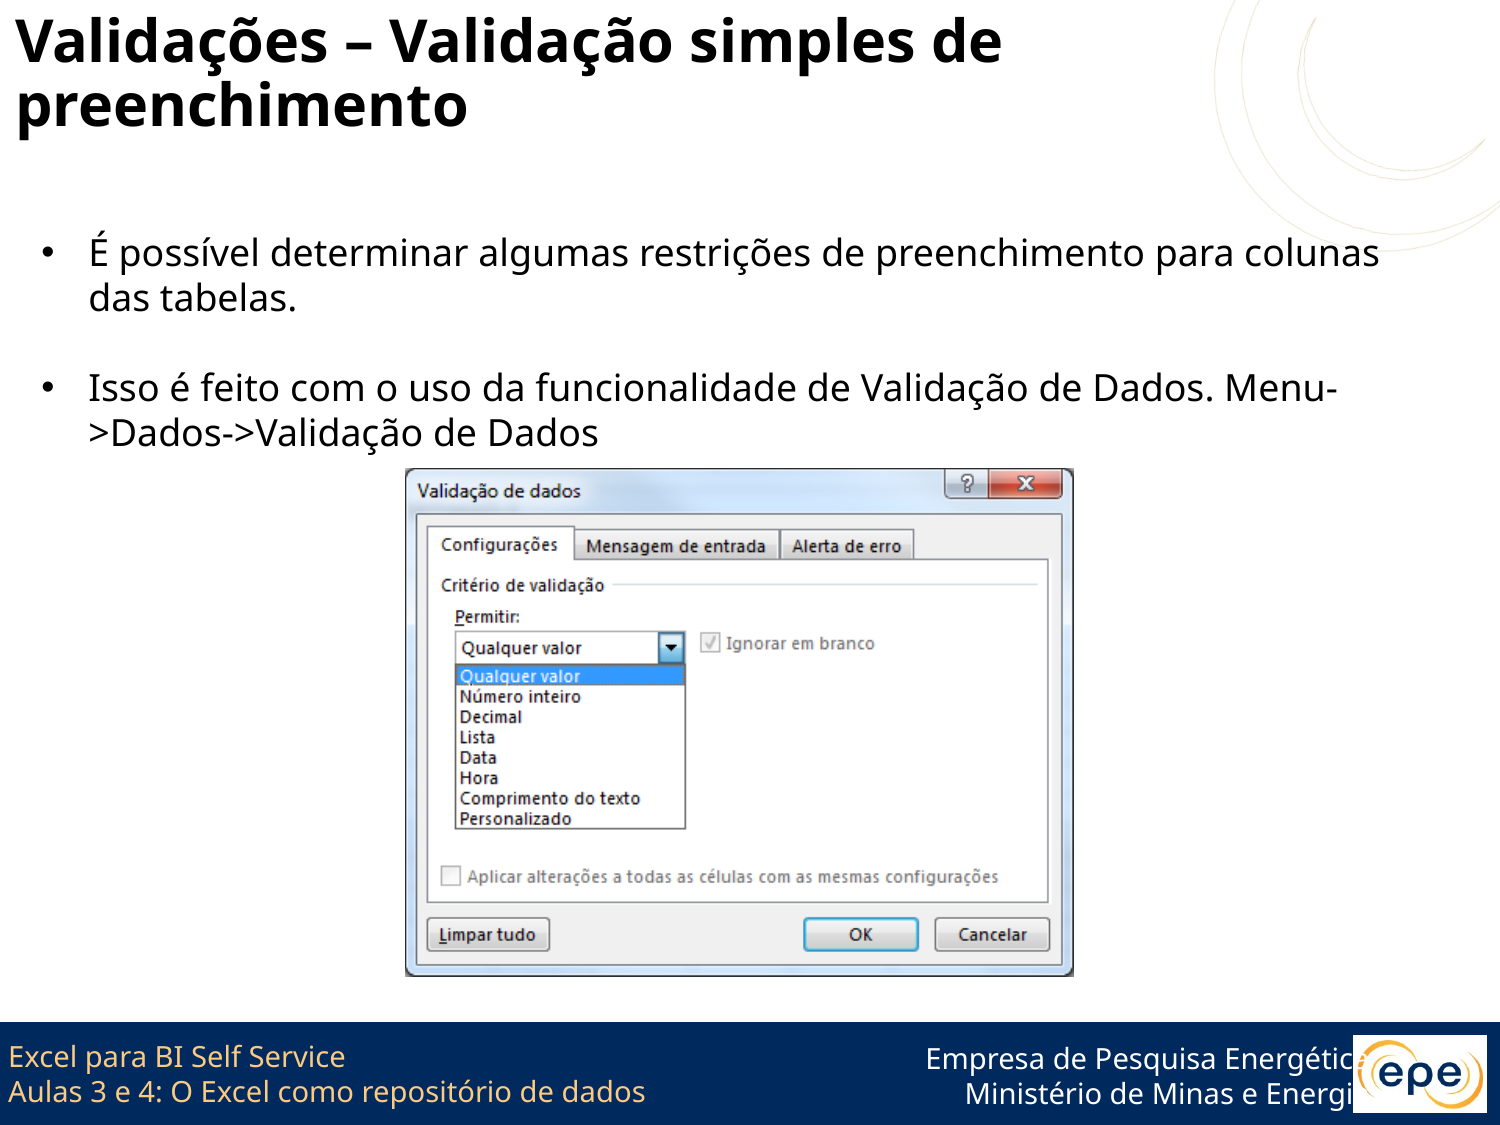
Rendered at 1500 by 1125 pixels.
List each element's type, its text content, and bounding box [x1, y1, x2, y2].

picture [405, 468, 1074, 977]
picture [1353, 1035, 1487, 1113]
title Validações – Validação simples de preenchimento [0, 3, 1459, 148]
text_box É possível determinar algumas restrições de preenchimento para colunas das tabelas. Isso é feito com o uso da funcionalidade de Validação de Dados. Menu->Dados->Validação de Dados [26, 221, 1431, 461]
